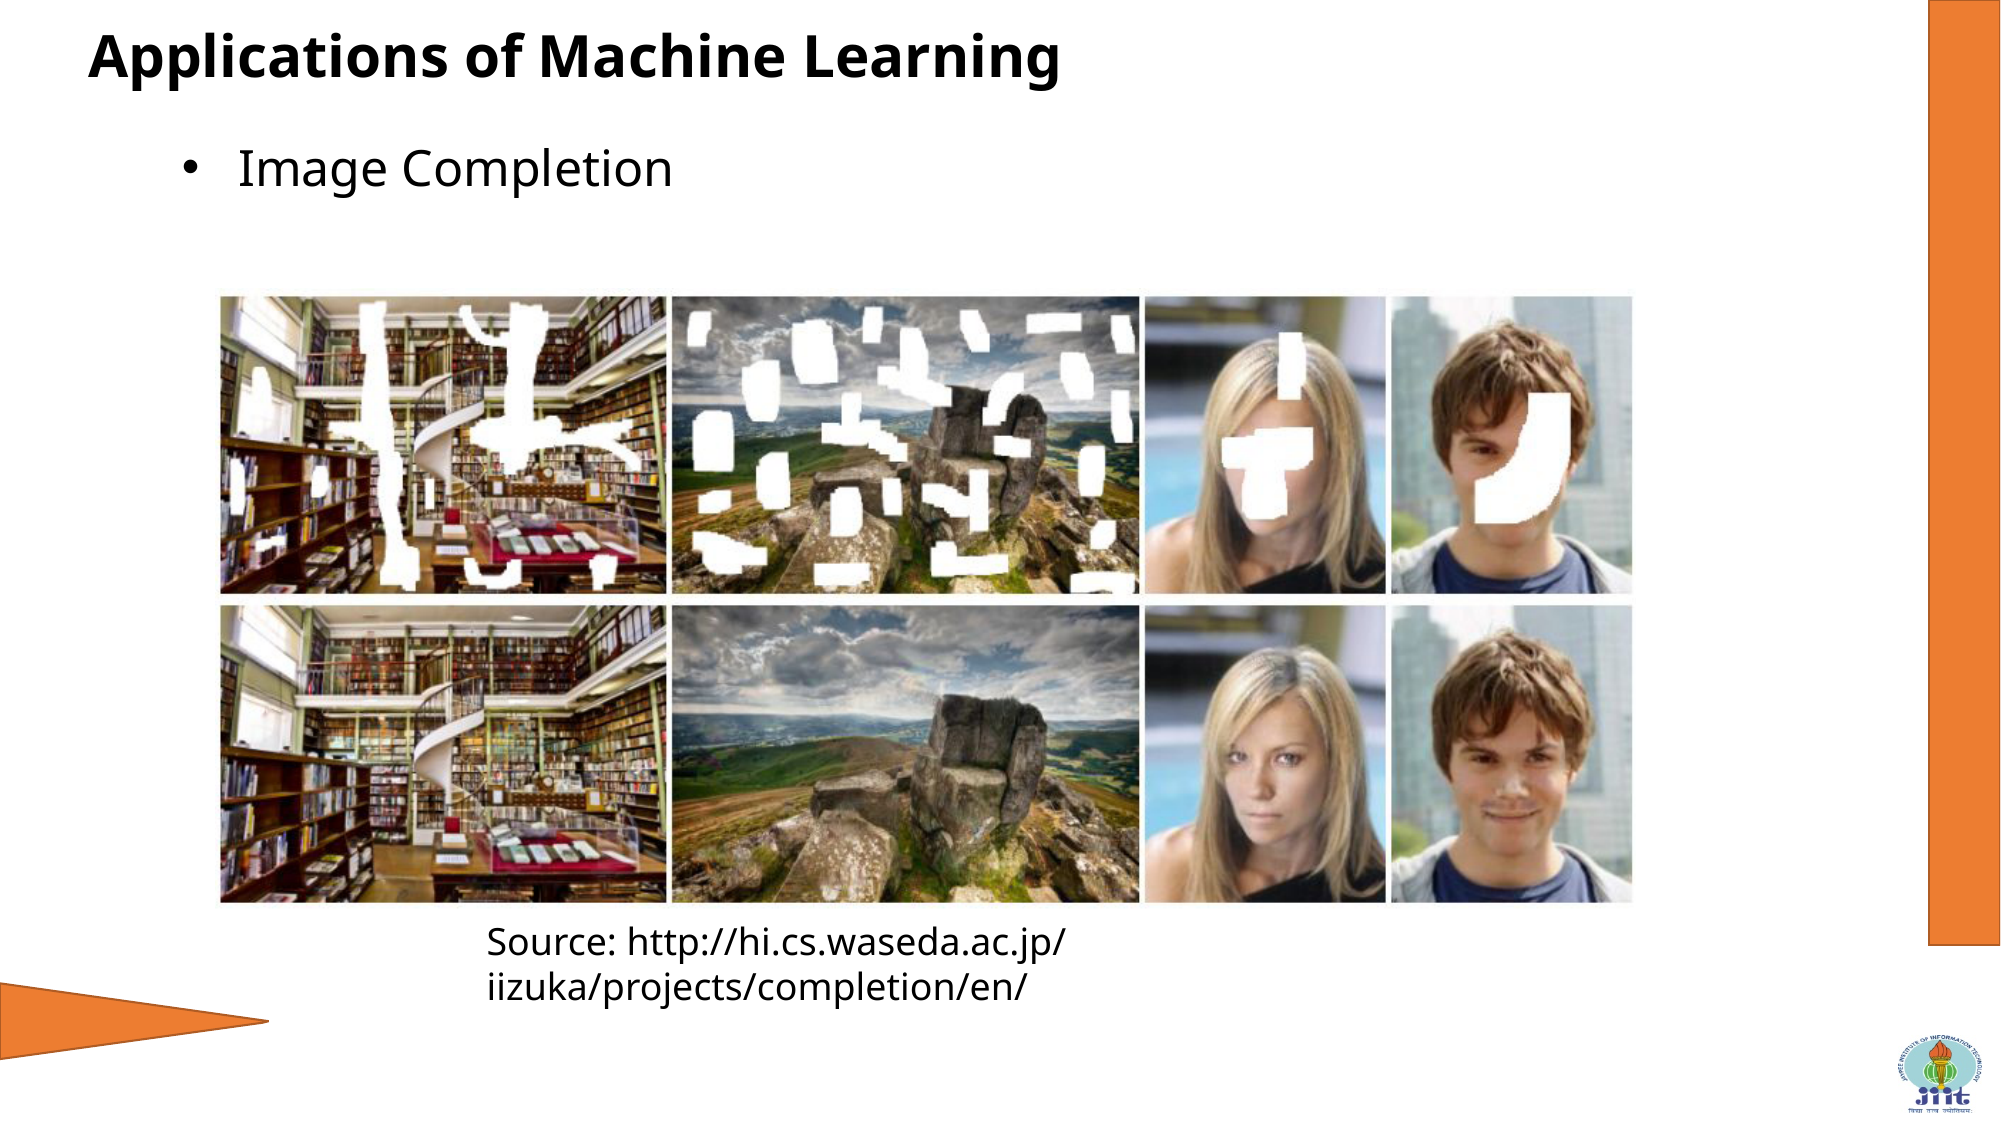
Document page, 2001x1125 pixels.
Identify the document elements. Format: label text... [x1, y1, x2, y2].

text_box Applications of Machine Learning [73, 11, 1271, 97]
picture [1898, 1035, 1982, 1113]
text_box Source: http://hi.cs.waseda.ac.jp/ iizuka/projects/completion/en/ [471, 911, 1529, 1016]
text_box Image Completion [167, 99, 1413, 204]
picture [215, 288, 1636, 911]
